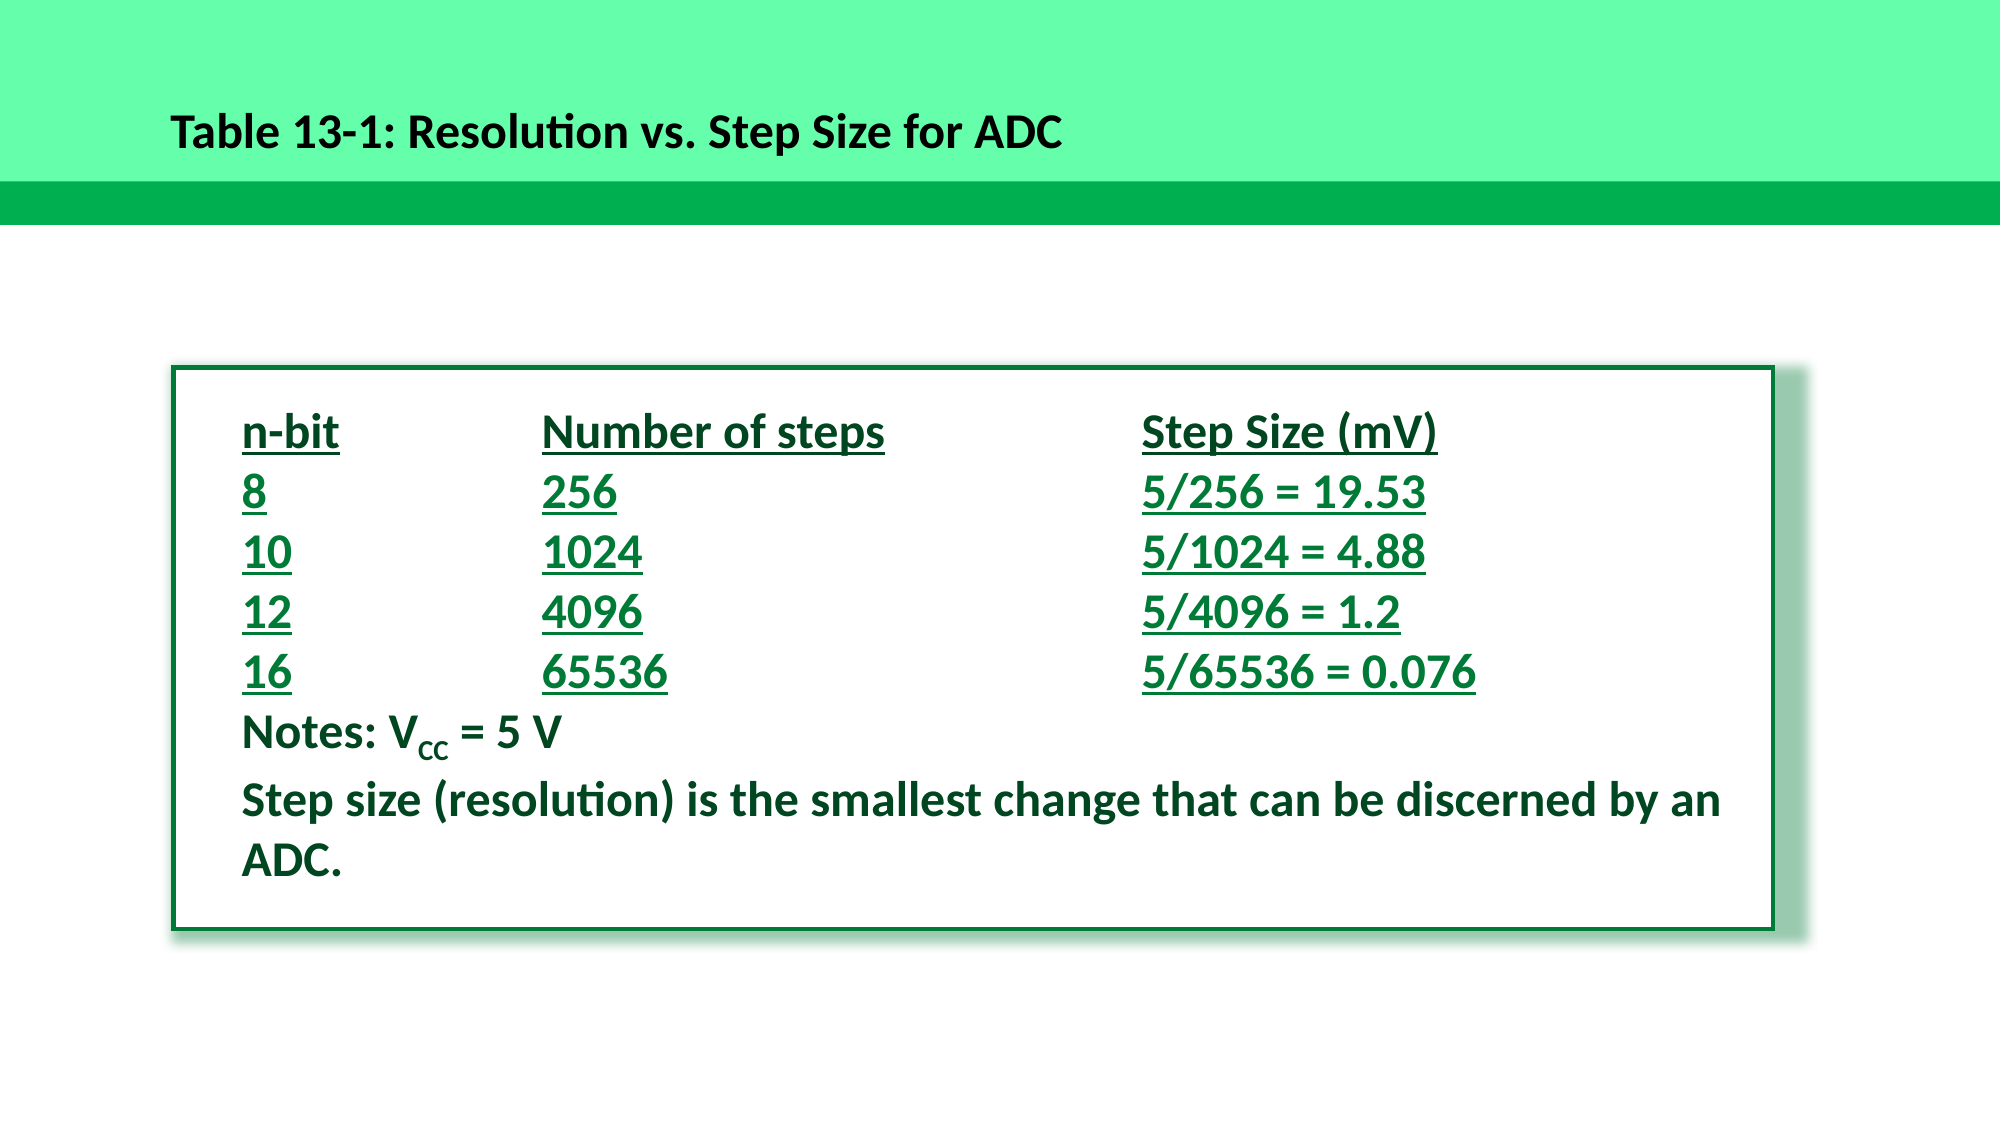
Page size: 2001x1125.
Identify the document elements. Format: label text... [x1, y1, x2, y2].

text_box n-bit Number of steps Step Size (mV) 8 256 5/256 = 19.53 10 1024 5/1024 = 4.88 12 4096 5/4096 = 1.2 16 65536 5/65536 = 0.076 Notes: VCC = 5 V Step size (resolution) is the smallest change that can be discerned by an ADC. [226, 390, 1827, 894]
text_box [173, 367, 1774, 930]
text_box Table 13-1: Resolution vs. Step Size for ADC [155, 90, 1845, 166]
text_box [0, 0, 2000, 182]
text_box [0, 182, 2000, 226]
